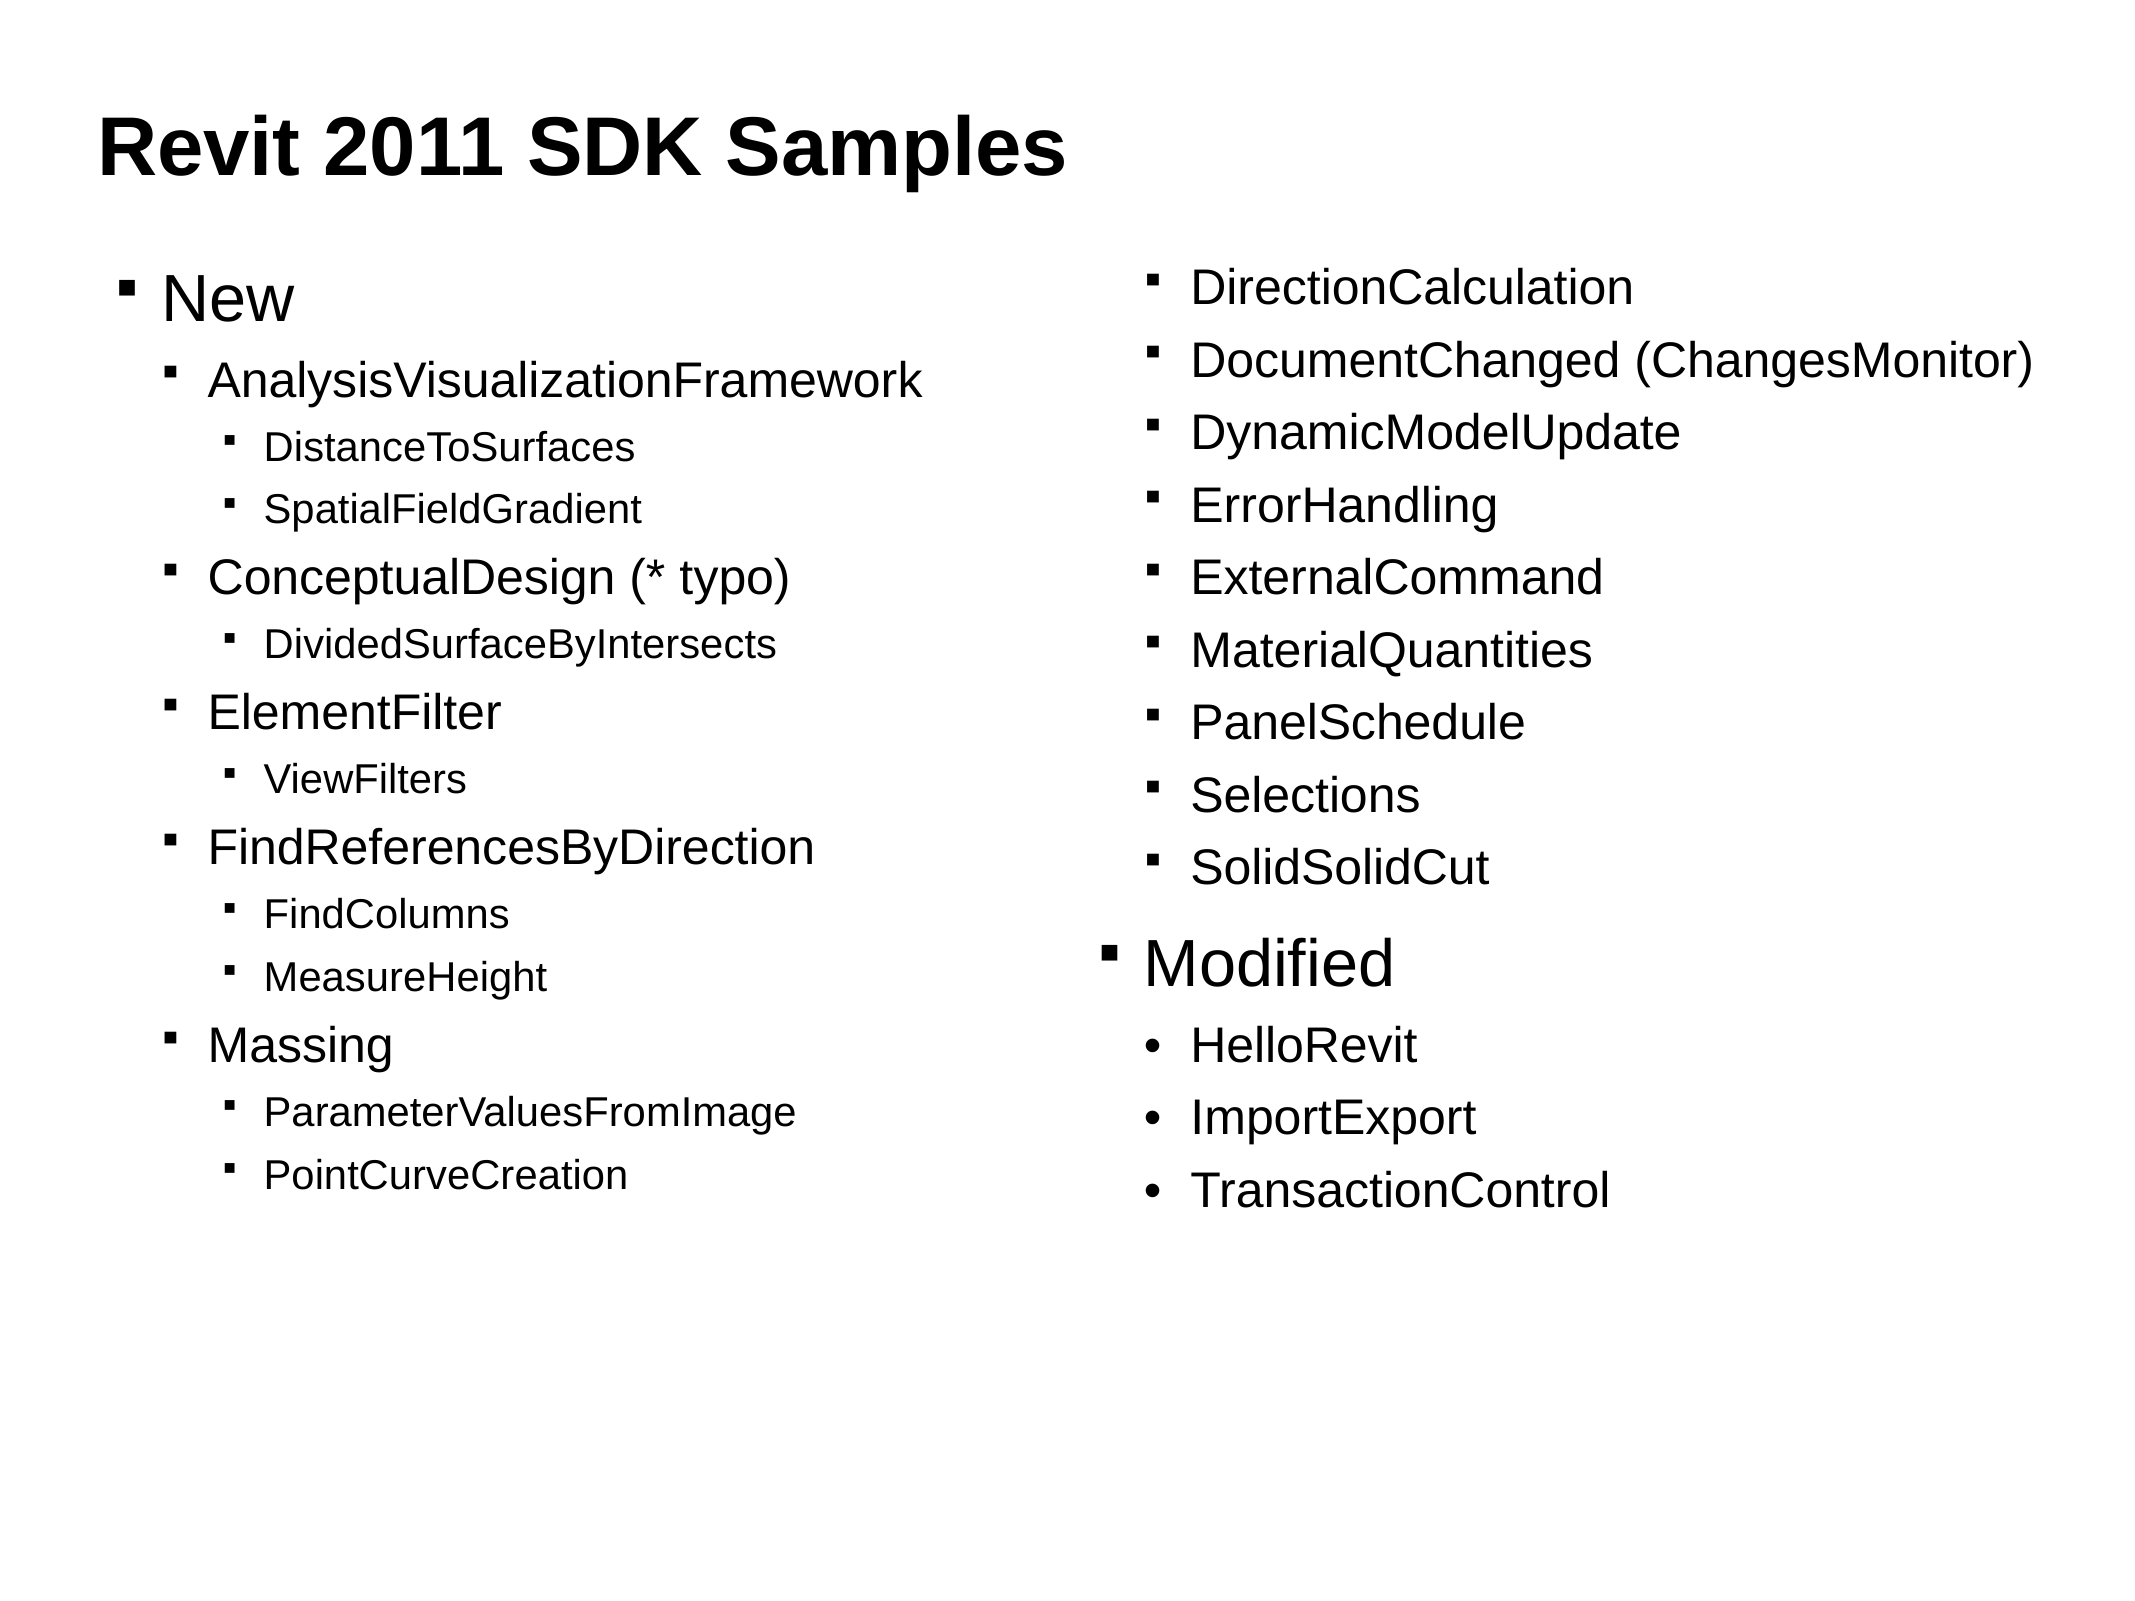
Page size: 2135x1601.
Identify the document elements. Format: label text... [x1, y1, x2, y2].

list New AnalysisVisualizationFramework DistanceToSurfaces SpatialFieldGradient ConceptualDesign (* typo) DividedSurfaceByIntersects ElementFilter ViewFilters FindReferencesByDirection FindColumns MeasureHeight Massing ParameterValuesFromImage PointCurveCreation DirectionCalculation DocumentChanged (ChangesMonitor) DynamicModelUpdate ErrorHandling ExternalCommand MaterialQuantities PanelSchedule Selections SolidSolidCut Modified • HelloRevit • ImportExport • TransactionControl [114, 254, 2081, 1292]
title Revit 2011 SDK Samples [96, 59, 2028, 226]
